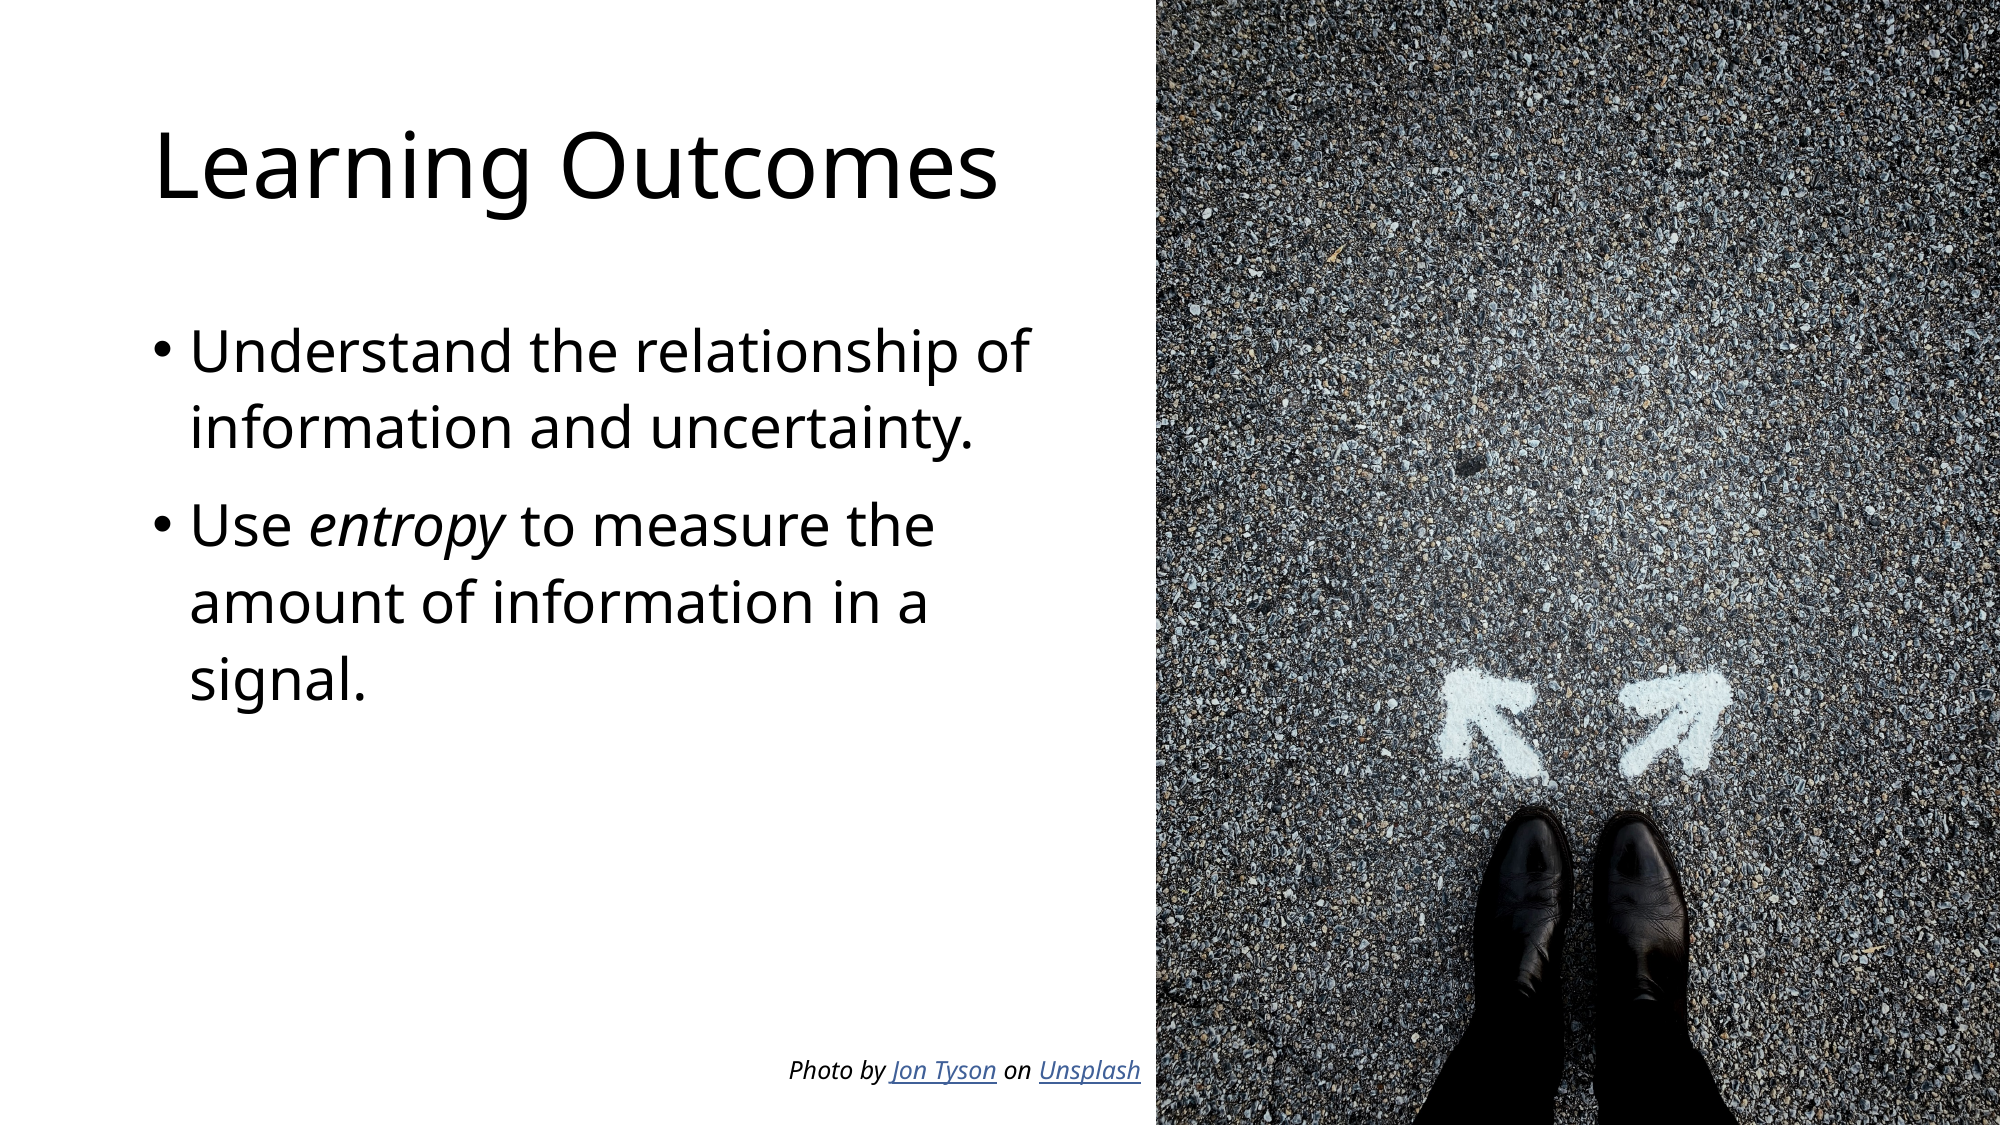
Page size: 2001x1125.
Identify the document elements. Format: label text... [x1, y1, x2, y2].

list Understand the relationship of information and uncertainty. Use entropy to measure the amount of information in a signal. [137, 299, 1103, 1014]
picture [1156, 0, 2000, 1125]
text_box Photo by Jon Tyson on Unsplash [482, 1047, 1156, 1097]
title Learning Outcomes [137, 59, 1156, 278]
